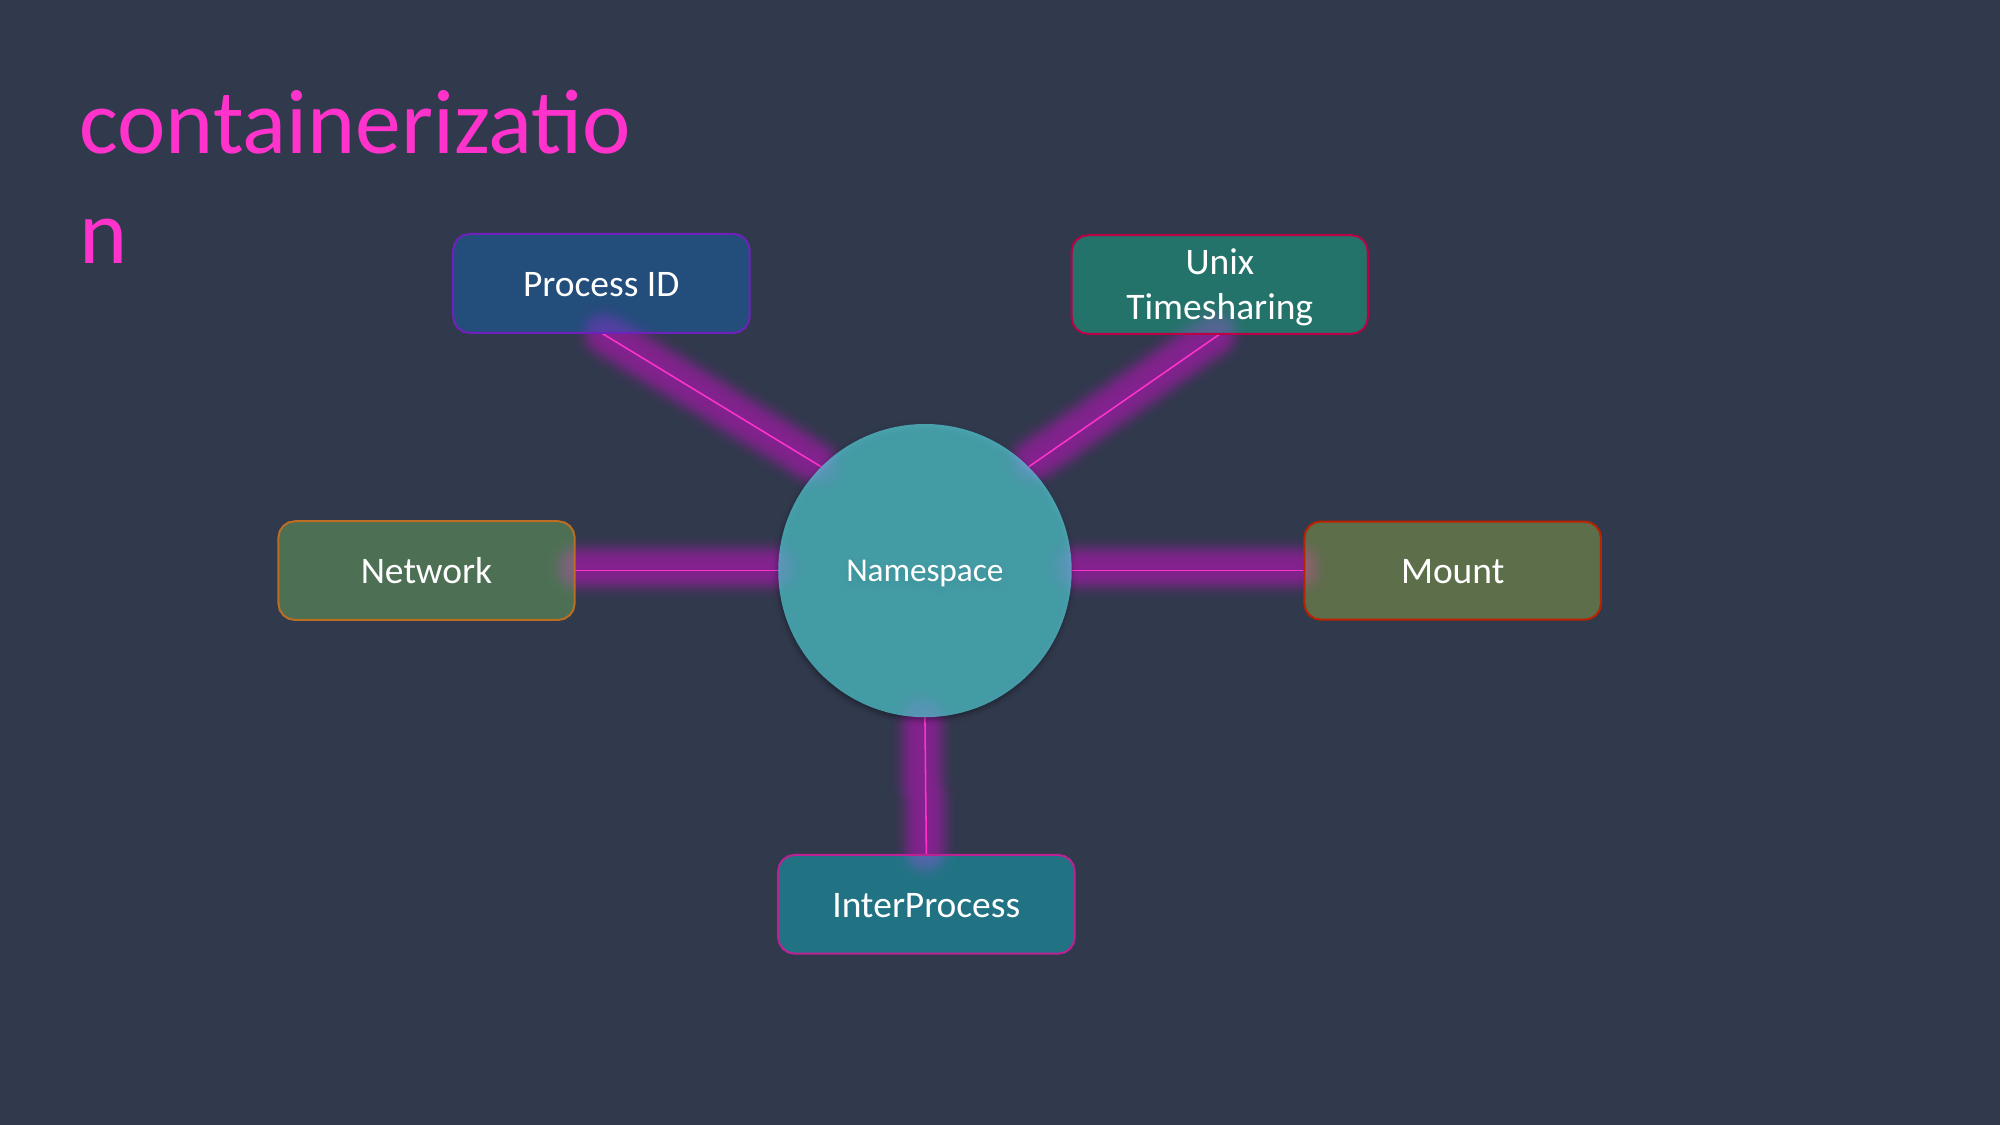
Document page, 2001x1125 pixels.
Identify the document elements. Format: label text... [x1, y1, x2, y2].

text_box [1086, 531, 1299, 608]
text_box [990, 295, 1257, 504]
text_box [278, 520, 575, 621]
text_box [1304, 521, 1602, 621]
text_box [886, 738, 964, 853]
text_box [580, 531, 763, 608]
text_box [1071, 234, 1369, 335]
title containerization [77, 59, 675, 282]
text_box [768, 417, 1081, 730]
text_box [452, 233, 859, 504]
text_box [777, 854, 1075, 954]
